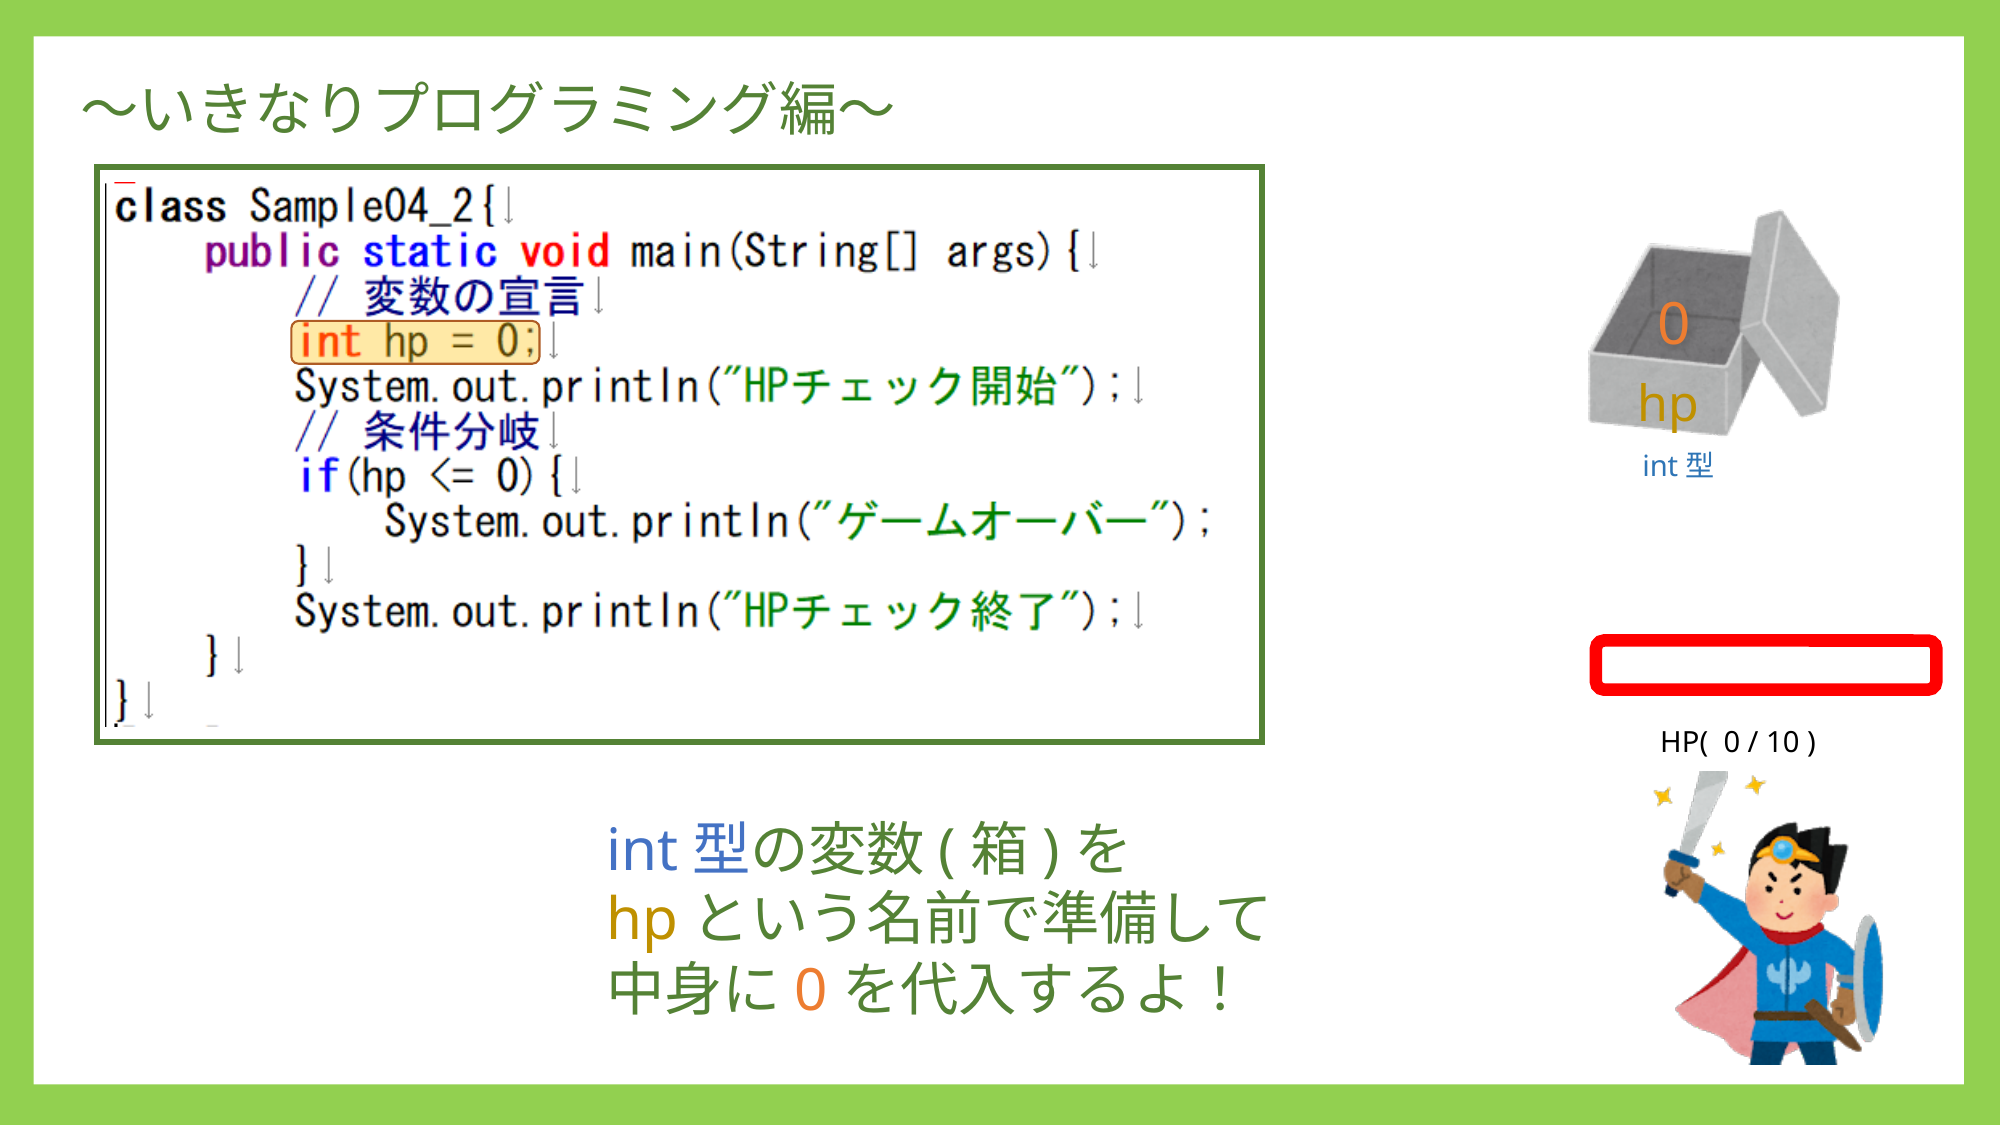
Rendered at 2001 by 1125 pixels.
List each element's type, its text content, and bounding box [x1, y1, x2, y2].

picture [105, 182, 1223, 727]
text_box int型 [1627, 464, 1730, 490]
text_box int型の変数(箱)を hpという名前で準備して 中身に0を代入するよ！ [591, 804, 1288, 1029]
text_box ～いきなりプログラミング編～ [65, 64, 911, 150]
picture [1580, 201, 1853, 464]
text_box HP( 0 / 10 ) [1645, 715, 1839, 766]
picture [1625, 771, 1919, 1065]
text_box [96, 166, 1263, 743]
text_box [1594, 639, 1938, 691]
